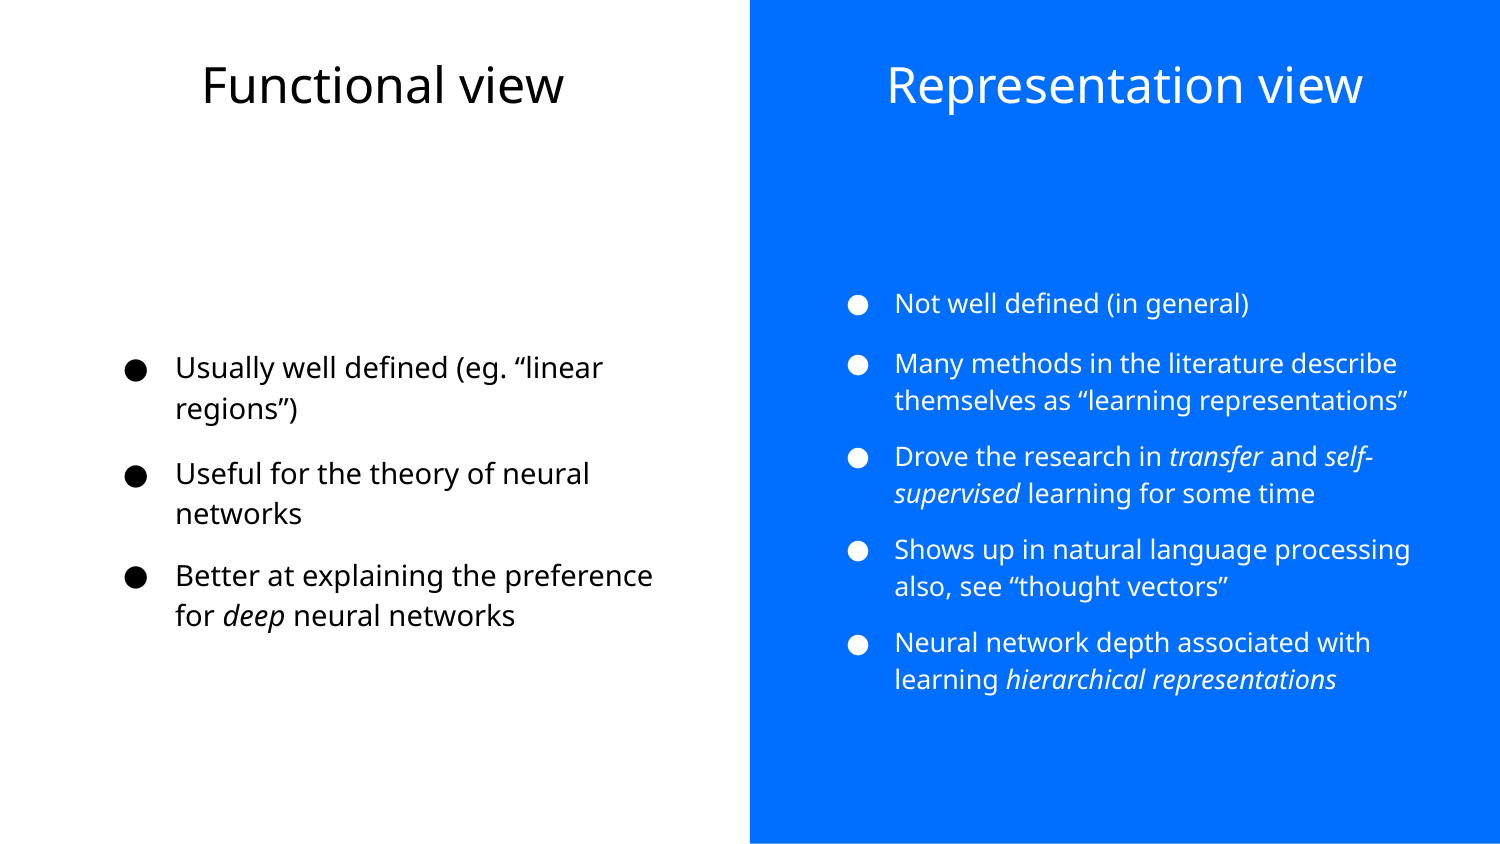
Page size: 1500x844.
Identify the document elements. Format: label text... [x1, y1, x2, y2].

list Usually well defined (eg. “linear regions”) Useful for the theory of neural networks Better at explaining the preference for deep neural networks [85, 251, 715, 725]
title Representation view [793, 35, 1457, 132]
list Not well defined (in general) Many methods in the literature describe themselves as “learning representations” Drove the research in transfer and self-supervised learning for some time Shows up in natural language processing also, see “thought vectors” Neural network depth associated with learning hierarchical representations [810, 251, 1440, 725]
title Functional view [51, 35, 715, 132]
